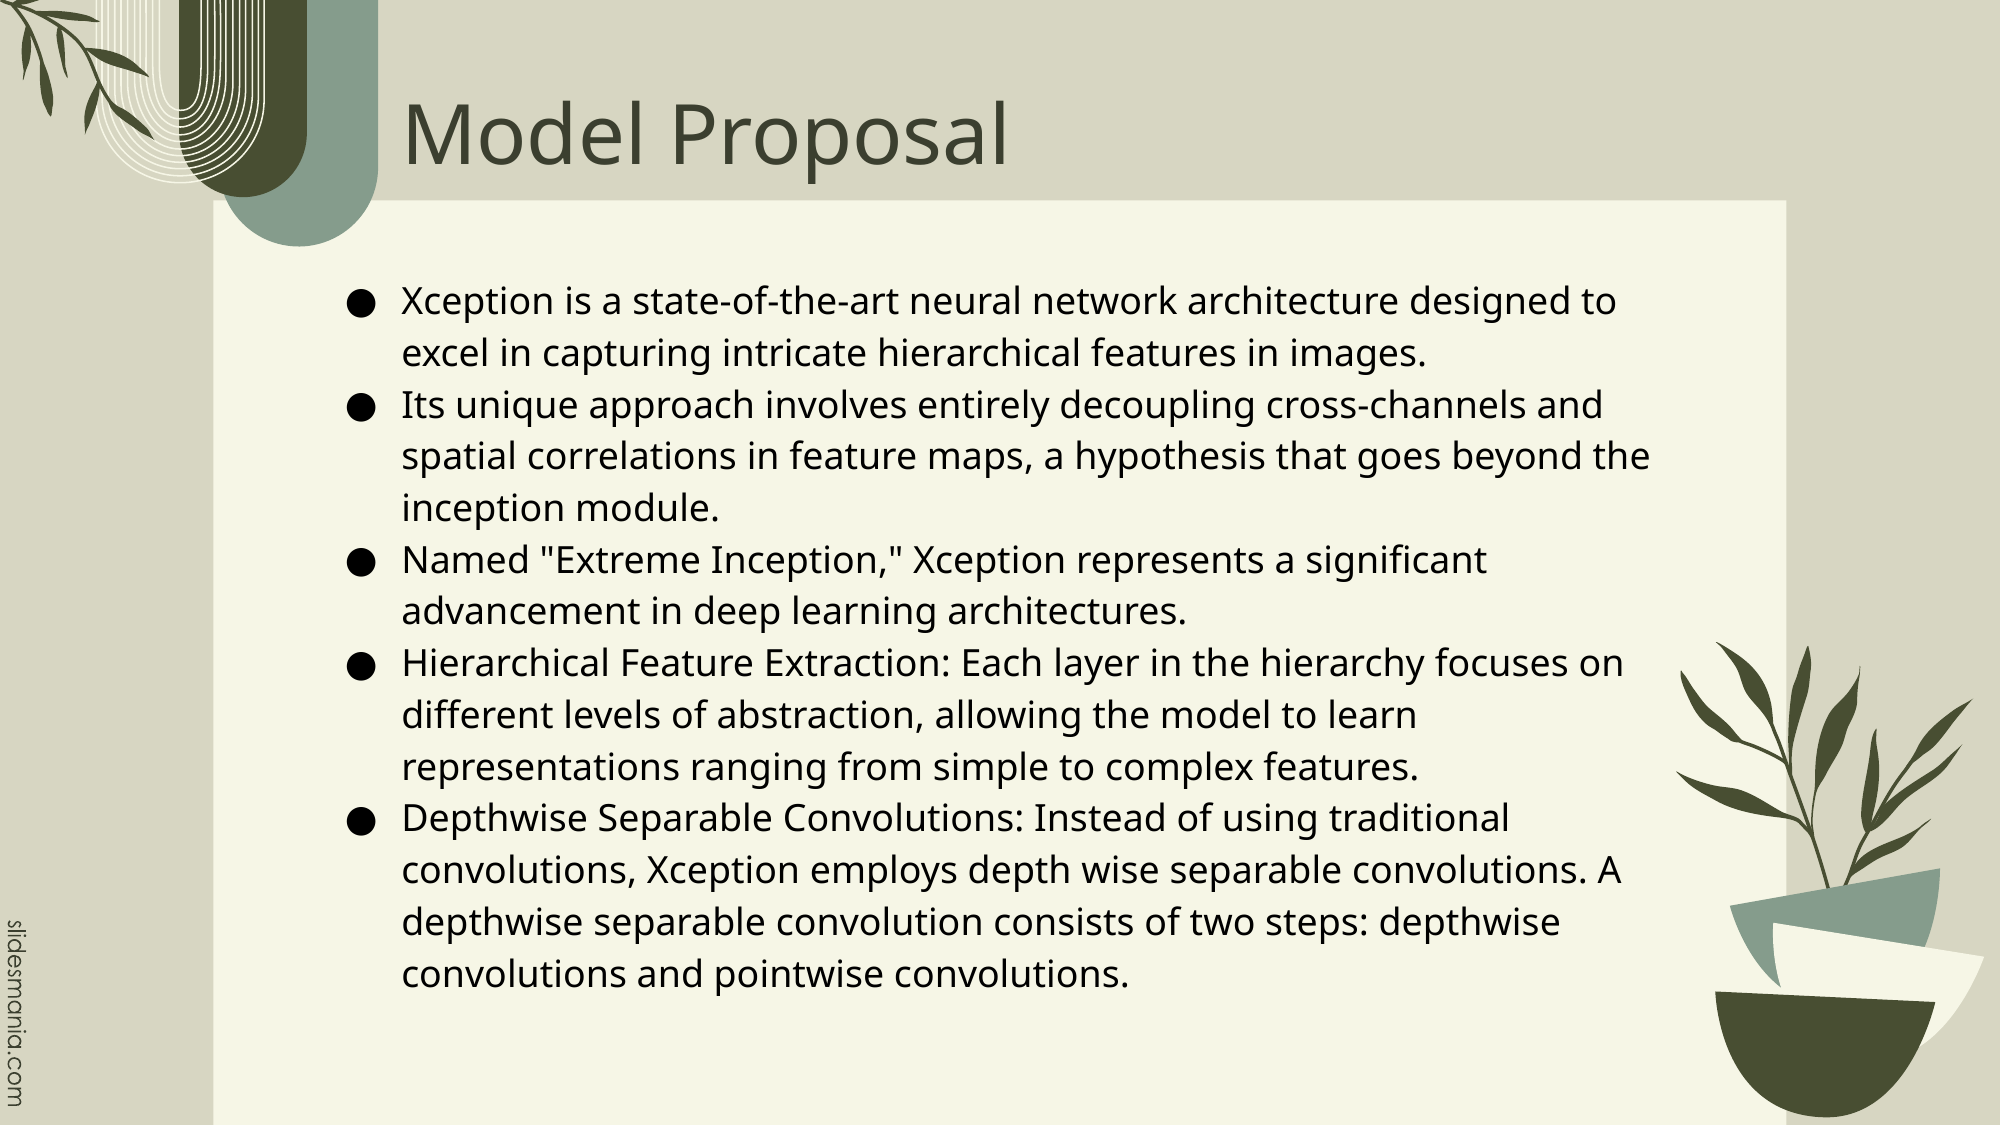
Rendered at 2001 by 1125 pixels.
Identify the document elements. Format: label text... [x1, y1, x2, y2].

list Xception is a state-of-the-art neural network architecture designed to excel in capturing intricate hierarchical features in images. Its unique approach involves entirely decoupling cross-channels and spatial correlations in feature maps, a hypothesis that goes beyond the inception module. Named "Extreme Inception," Xception represents a significant advancement in deep learning architectures. Hierarchical Feature Extraction: Each layer in the hierarchy focuses on different levels of abstraction, allowing the model to learn representations ranging from simple to complex features. Depthwise Separable Convolutions: Instead of using traditional convolutions, Xception employs depth wise separable convolutions. A depthwise separable convolution consists of two steps: depthwise convolutions and pointwise convolutions. [306, 250, 1675, 696]
title Model Proposal [381, 68, 1840, 195]
